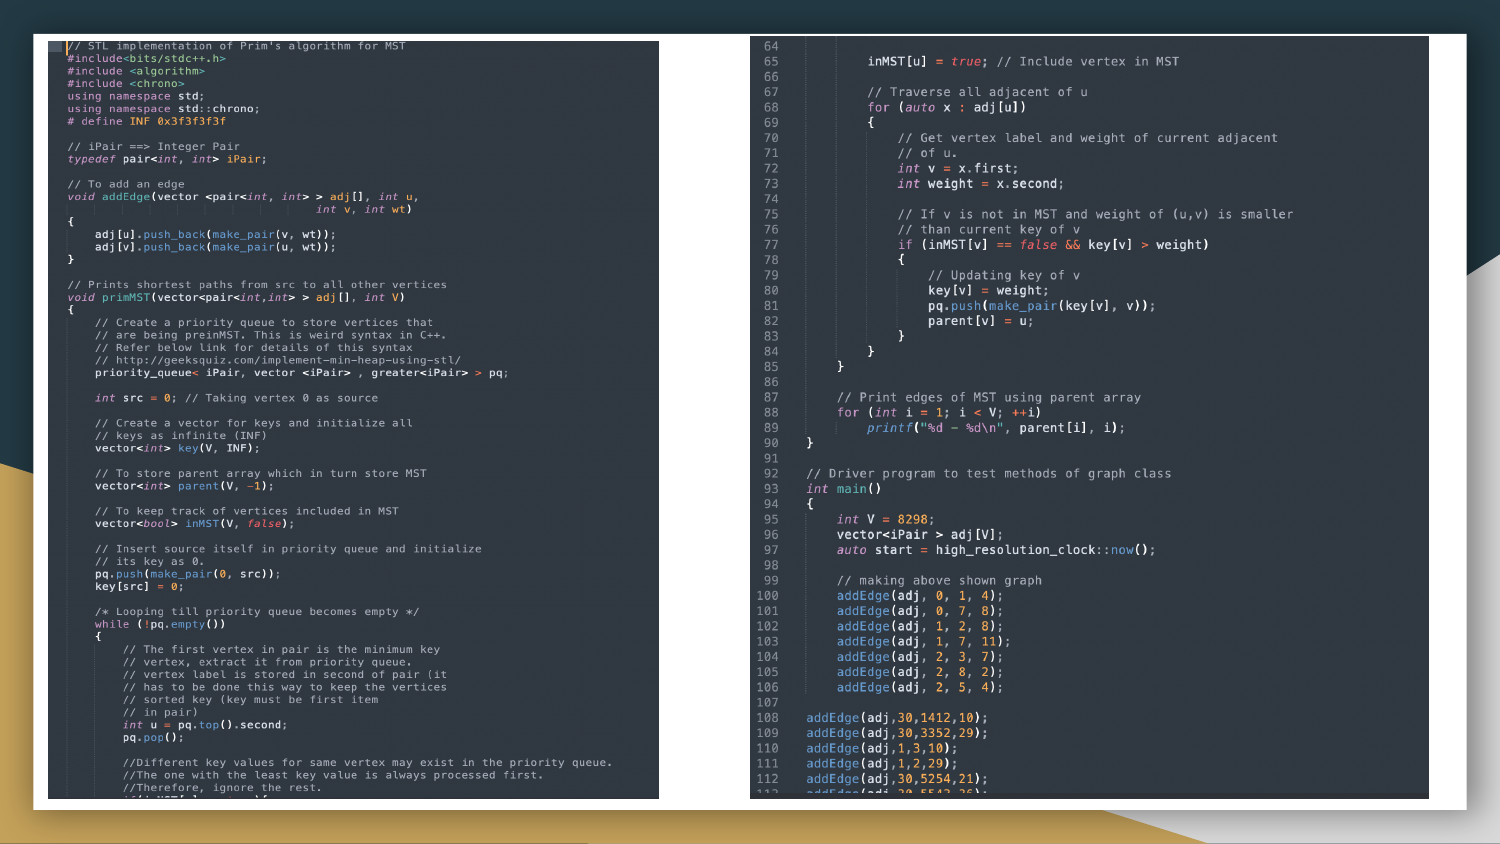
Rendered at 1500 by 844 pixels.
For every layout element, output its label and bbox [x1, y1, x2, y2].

picture [749, 36, 1429, 799]
picture [47, 41, 659, 799]
